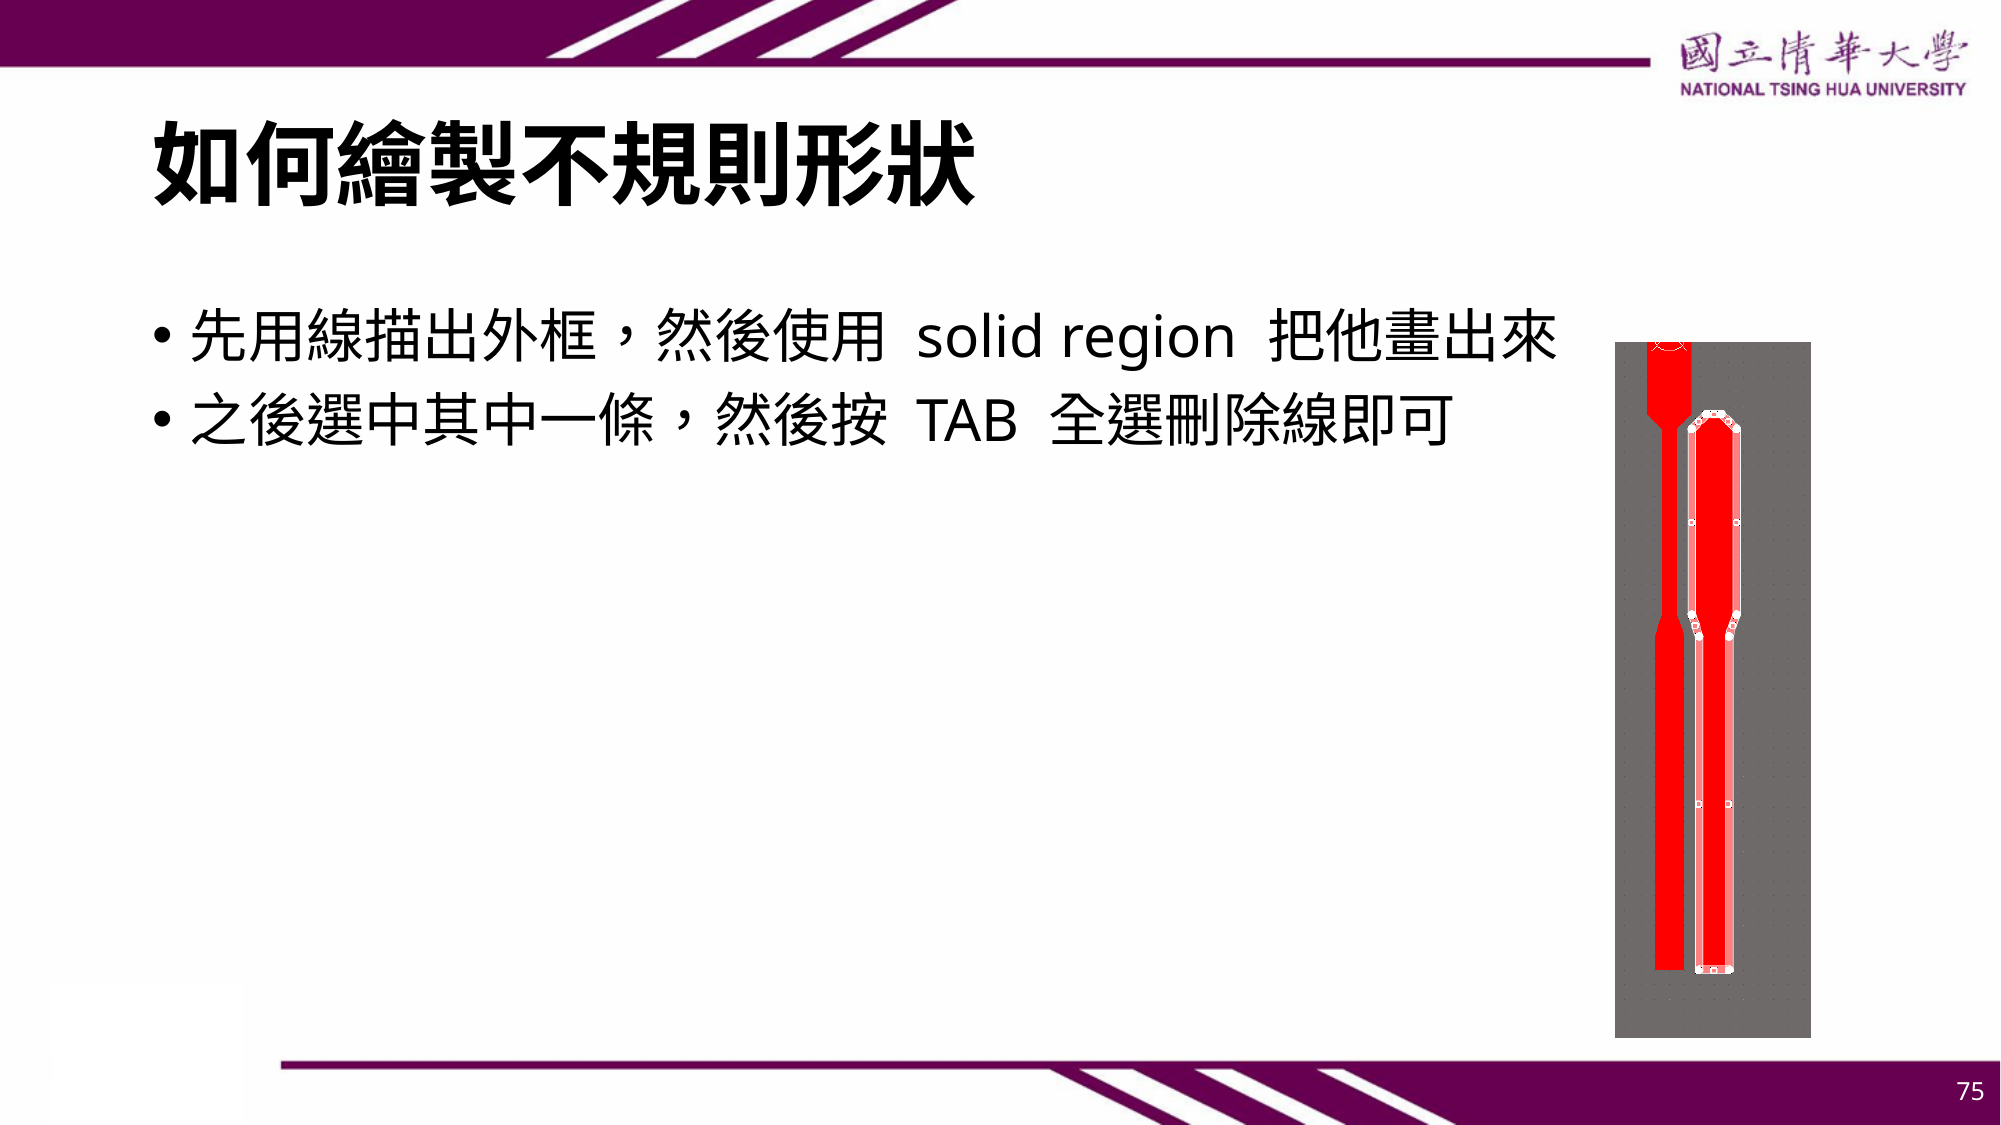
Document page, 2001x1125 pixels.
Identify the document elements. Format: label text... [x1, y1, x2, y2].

picture [0, 0, 2001, 1125]
title 如何繪製不規則形狀 [137, 59, 1863, 278]
list 先用線描出外框，然後使用 solid region 把他畫出來 之後選中其中一條，然後按 TAB 全選刪除線即可 [137, 299, 1863, 1014]
slide_number 75 [1550, 1062, 2000, 1122]
